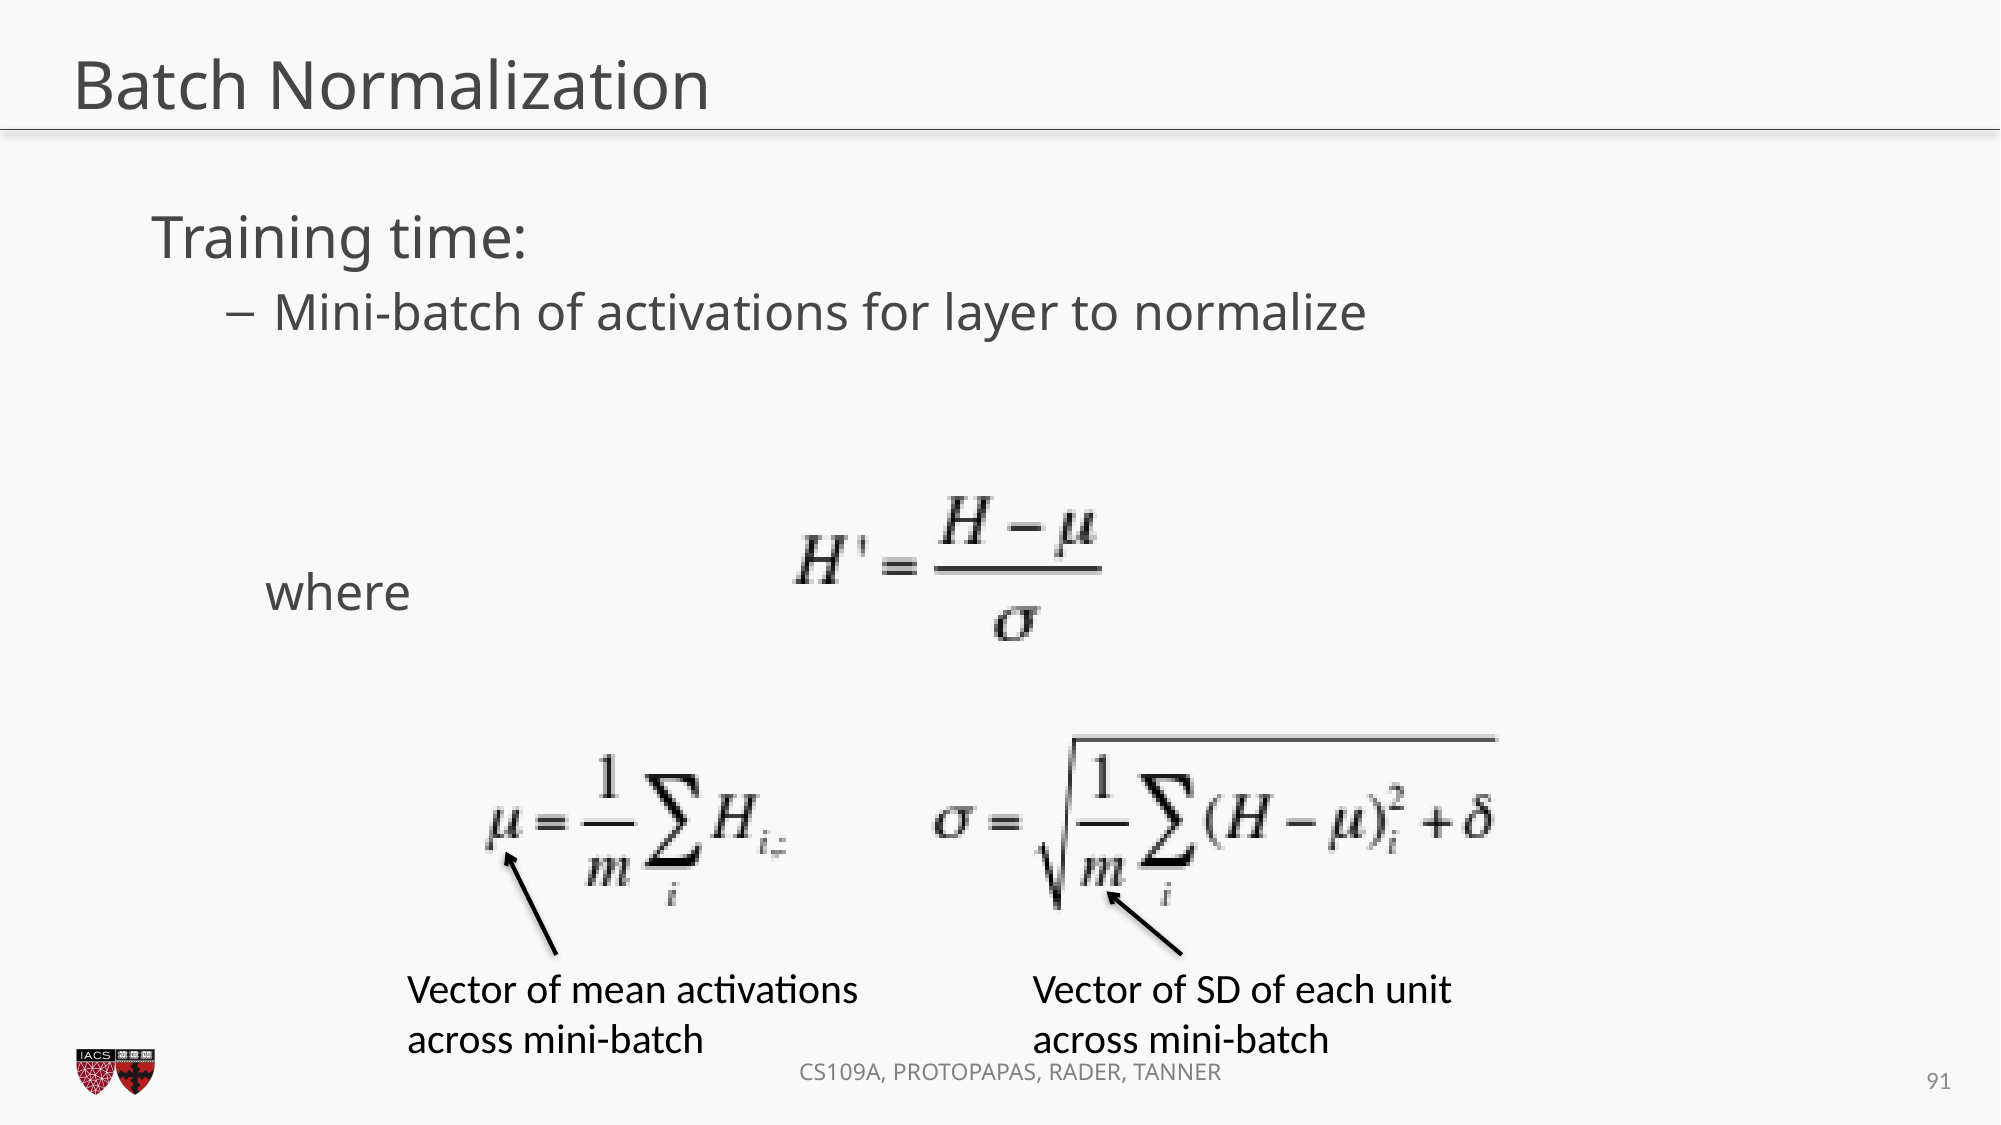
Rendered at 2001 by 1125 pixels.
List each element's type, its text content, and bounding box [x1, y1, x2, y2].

title Batch Normalization [57, 35, 1943, 162]
slide_number 91 [1500, 1050, 1967, 1110]
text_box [784, 474, 1107, 647]
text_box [505, 922, 557, 955]
picture [75, 1049, 155, 1095]
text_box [1106, 922, 1182, 955]
list Training time: Mini-batch of activations for layer to normalize where [136, 193, 1831, 540]
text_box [477, 726, 1507, 915]
text_box Vector of SD of each unit across mini-batch [1017, 954, 1552, 1070]
text_box Vector of mean activations across mini-batch [392, 954, 900, 1070]
